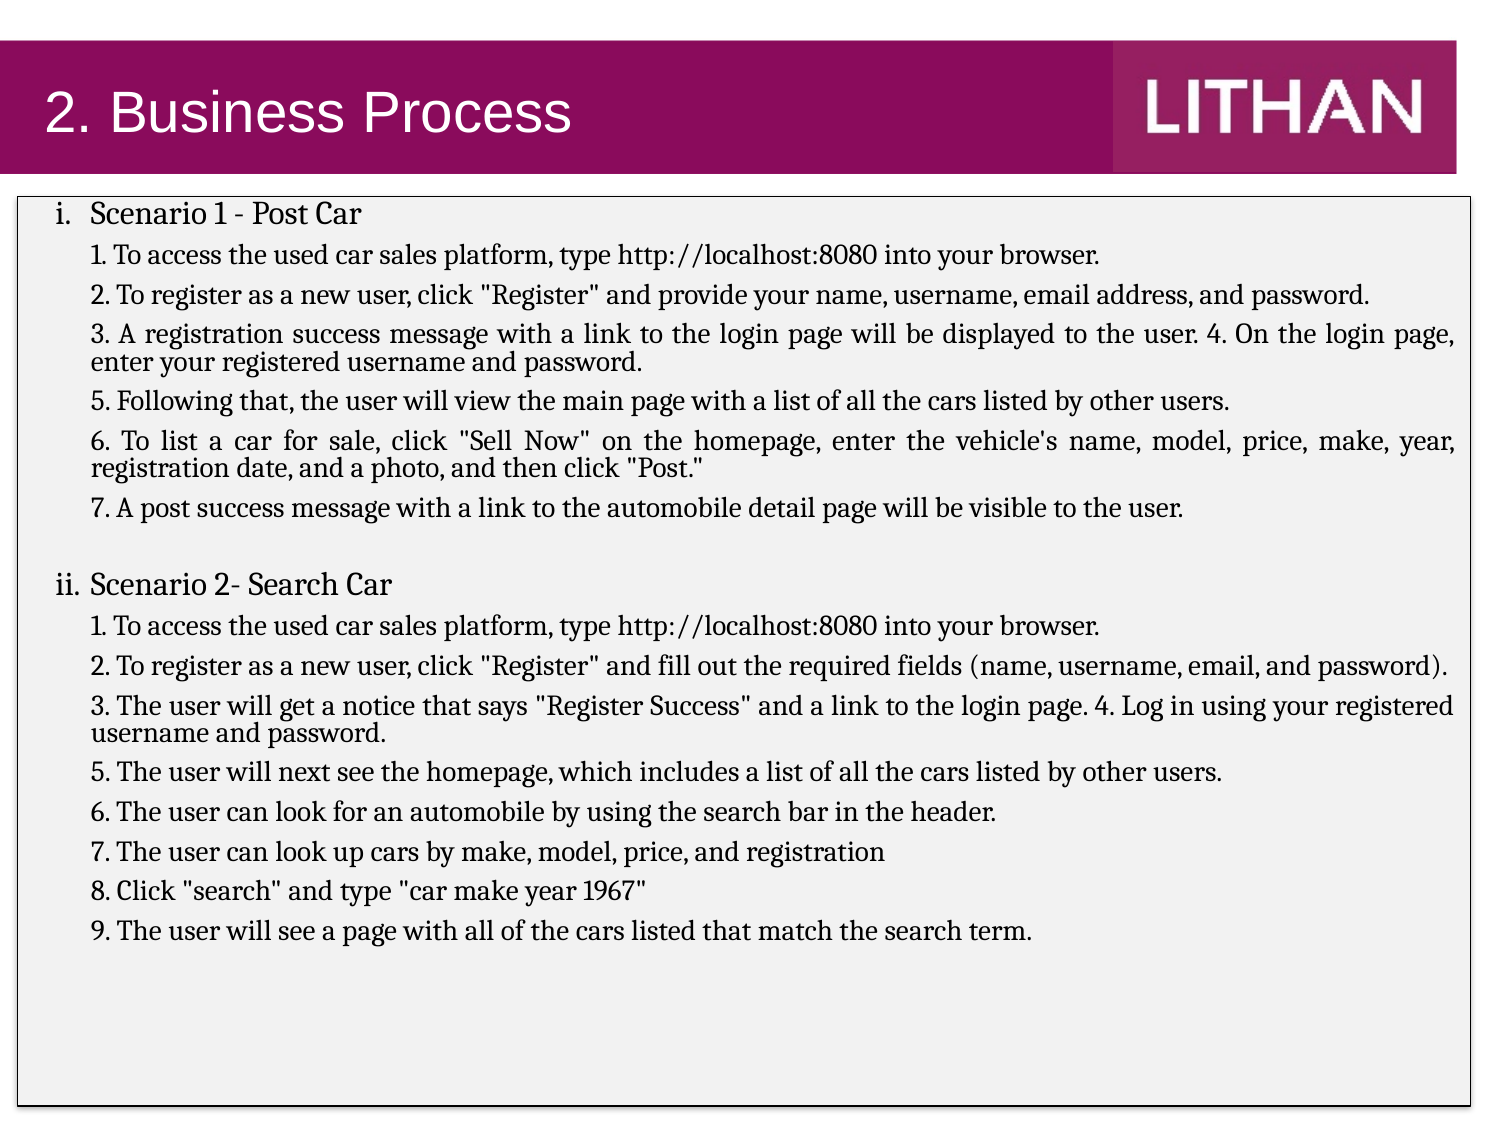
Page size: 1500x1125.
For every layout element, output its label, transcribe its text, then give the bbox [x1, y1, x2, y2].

text_box Scenario 1 - Post Car 1. To access the used car sales platform, type http://localhost:8080 into your browser. 2. To register as a new user, click "Register" and provide your name, username, email address, and password. 3. A registration success message with a link to the login page will be displayed to the user. 4. On the login page, enter your registered username and password. 5. Following that, the user will view the main page with a list of all the cars listed by other users. 6. To list a car for sale, click "Sell Now" on the homepage, enter the vehicle's name, model, price, make, year, registration date, and a photo, and then click "Post." 7. A post success message with a link to the automobile detail page will be visible to the user. Scenario 2- Search Car 1. To access the used car sales platform, type http://localhost:8080 into your browser. 2. To register as a new user, click "Register" and fill out the required fields (name, username, email, and password). 3. The user will get a notice that says "Register Success" and a link to the login page. 4. Log in using your registered username and password. 5. The user will next see the homepage, which includes a list of all the cars listed by other users. 6. The user can look for an automobile by using the search bar in the header. 7. The user can look up cars by make, model, price, and registration 8. Click "search" and type "car make year 1967" 9. The user will see a page with all of the cars listed that match the search term. [17, 196, 1471, 1107]
title 2. Business Process [29, 66, 644, 194]
picture [0, 37, 1460, 178]
